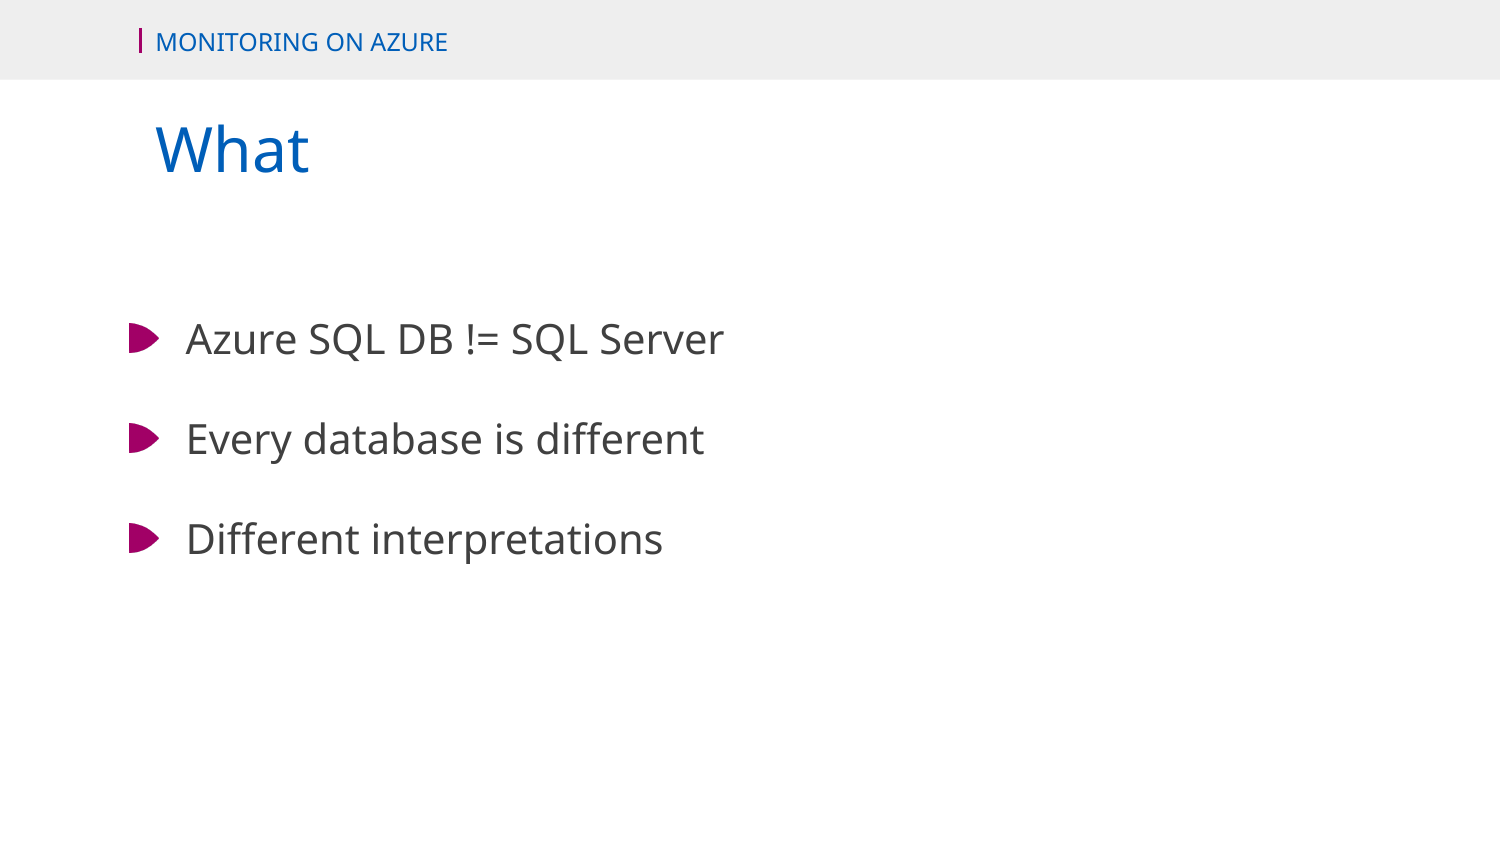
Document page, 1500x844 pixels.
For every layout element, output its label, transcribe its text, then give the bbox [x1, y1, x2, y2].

picture [129, 423, 159, 453]
list What [140, 111, 1360, 192]
picture [129, 323, 159, 353]
text_box Azure SQL DB != SQL Server Every database is different Different interpretations [114, 305, 740, 571]
list Monitoring on Azure [140, 22, 477, 58]
picture [129, 523, 159, 553]
